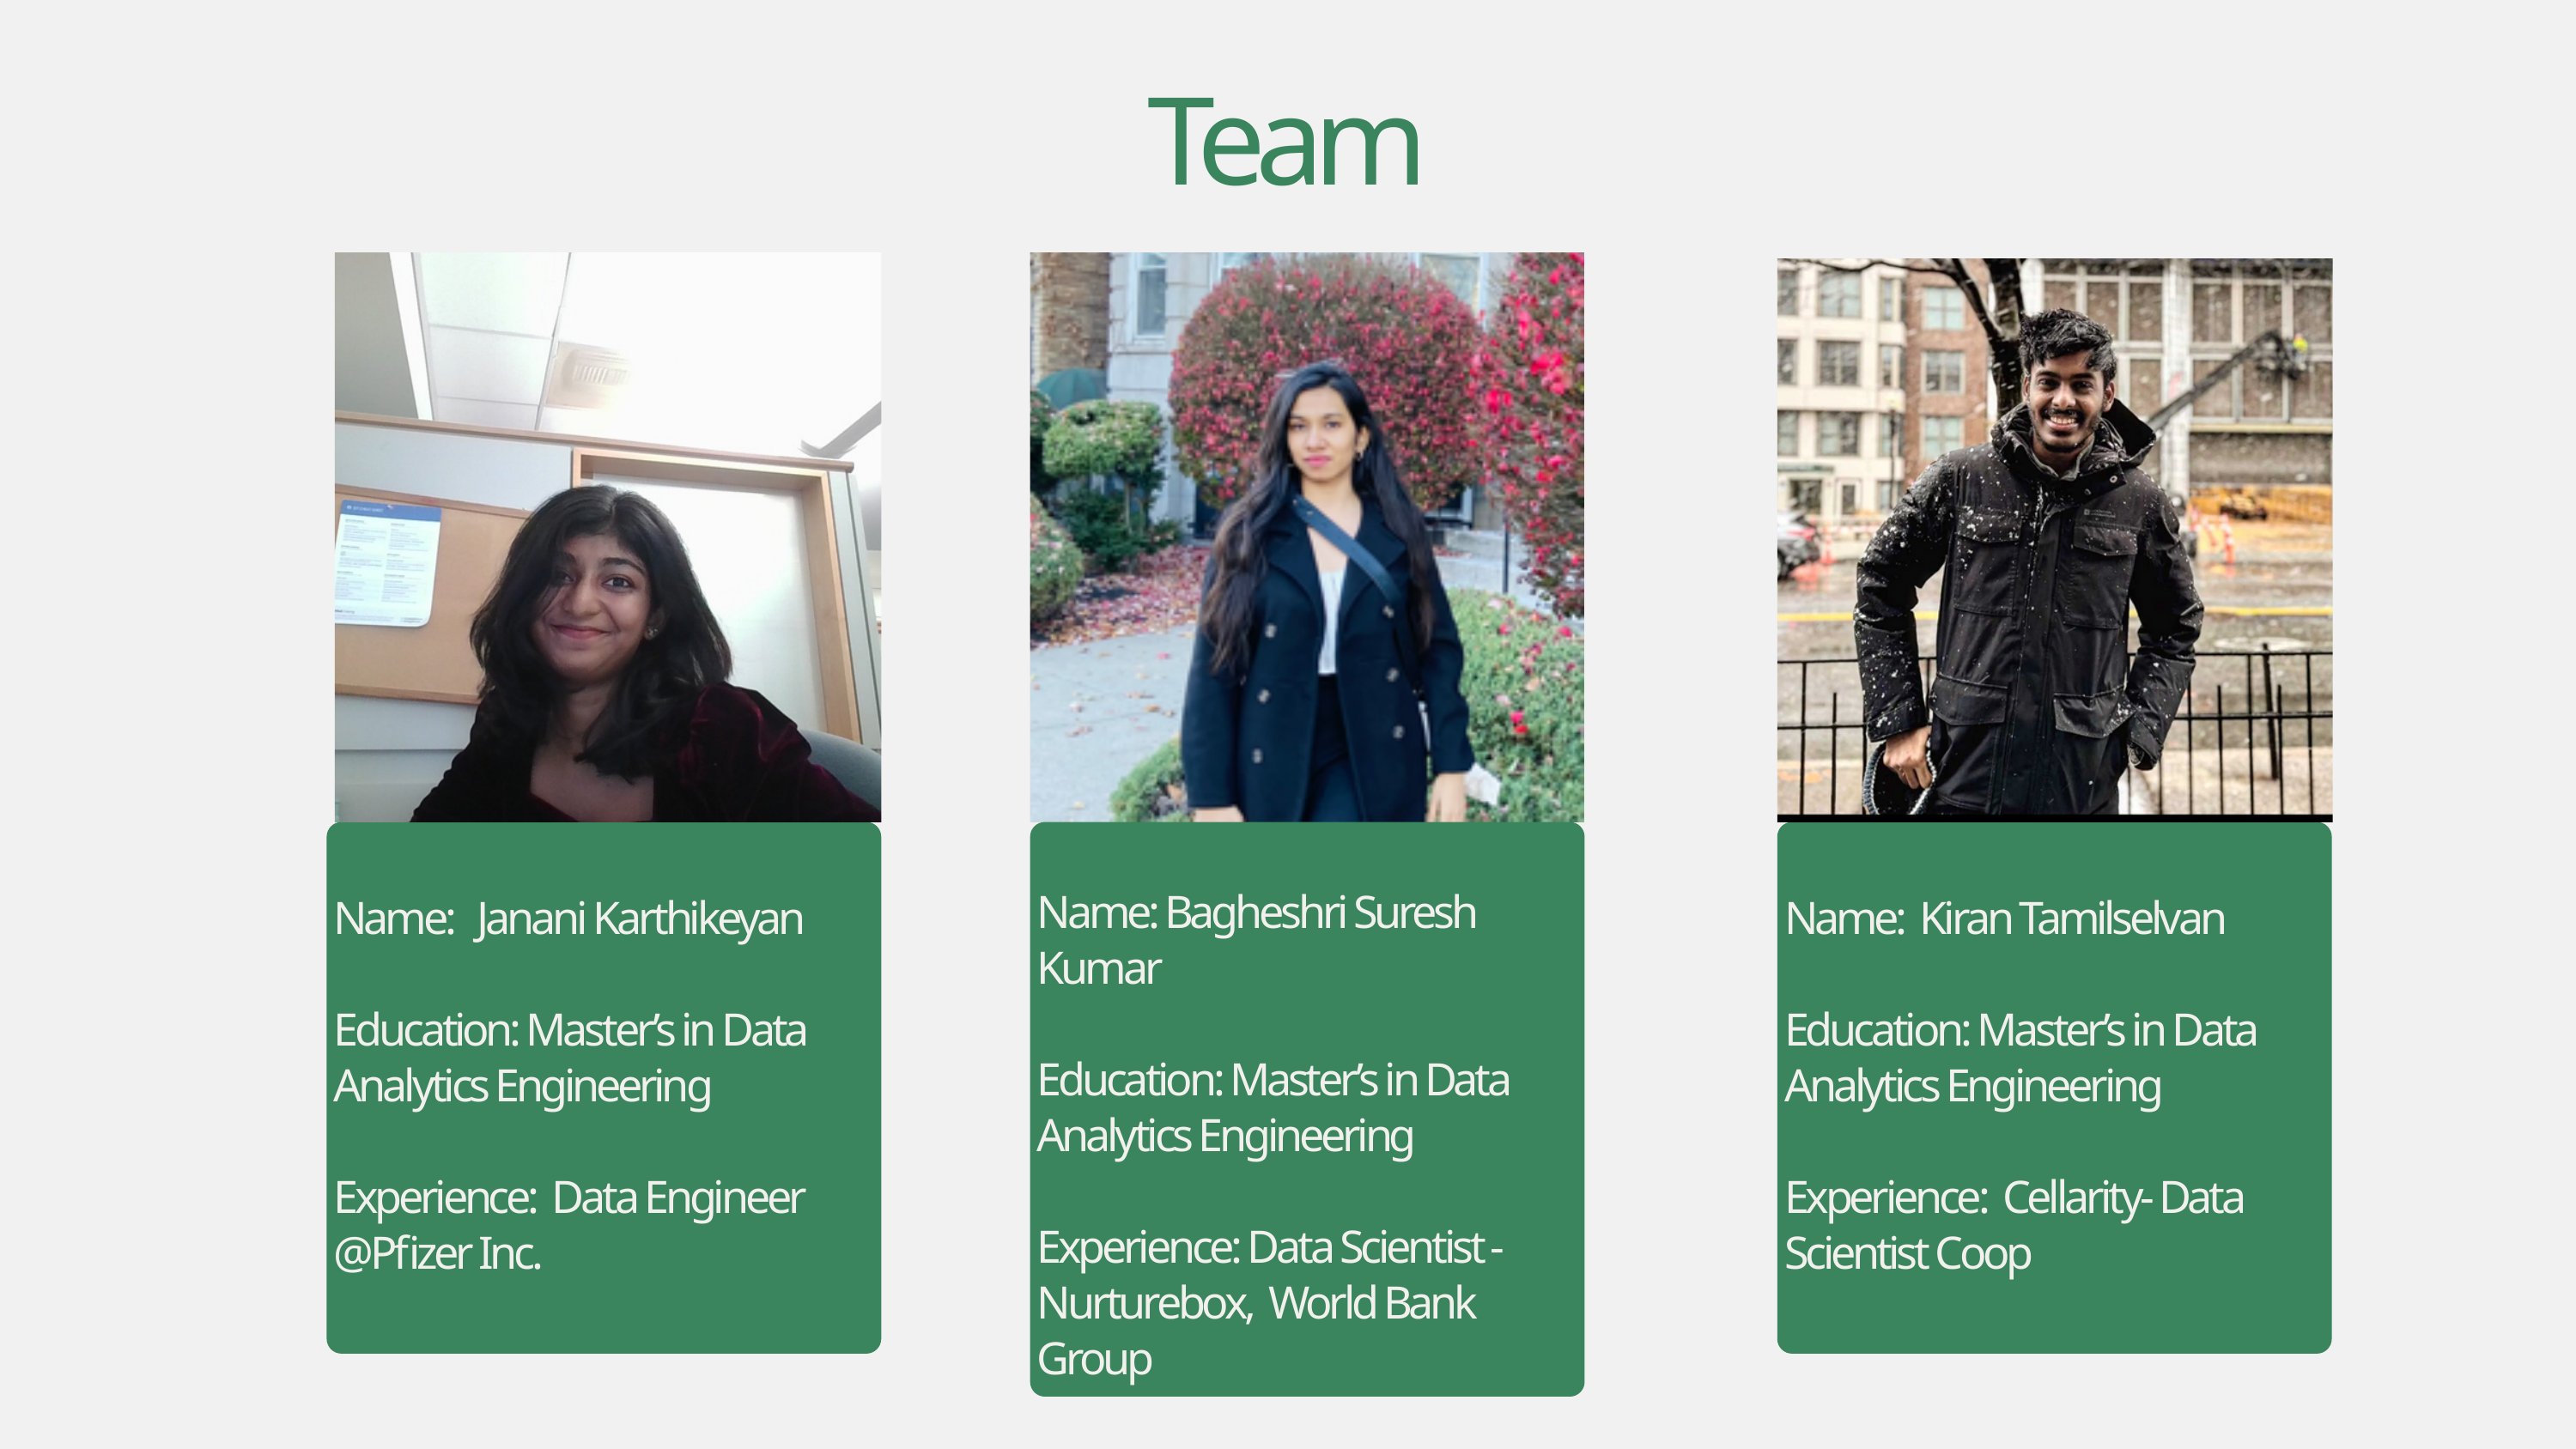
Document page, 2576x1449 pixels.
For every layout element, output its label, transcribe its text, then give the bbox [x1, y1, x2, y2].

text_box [326, 822, 882, 1355]
text_box Team [243, 92, 2333, 209]
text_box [1777, 822, 2332, 1355]
text_box [334, 252, 882, 821]
text_box [1777, 258, 2333, 822]
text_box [1030, 822, 1585, 1397]
text_box [1030, 252, 1584, 821]
